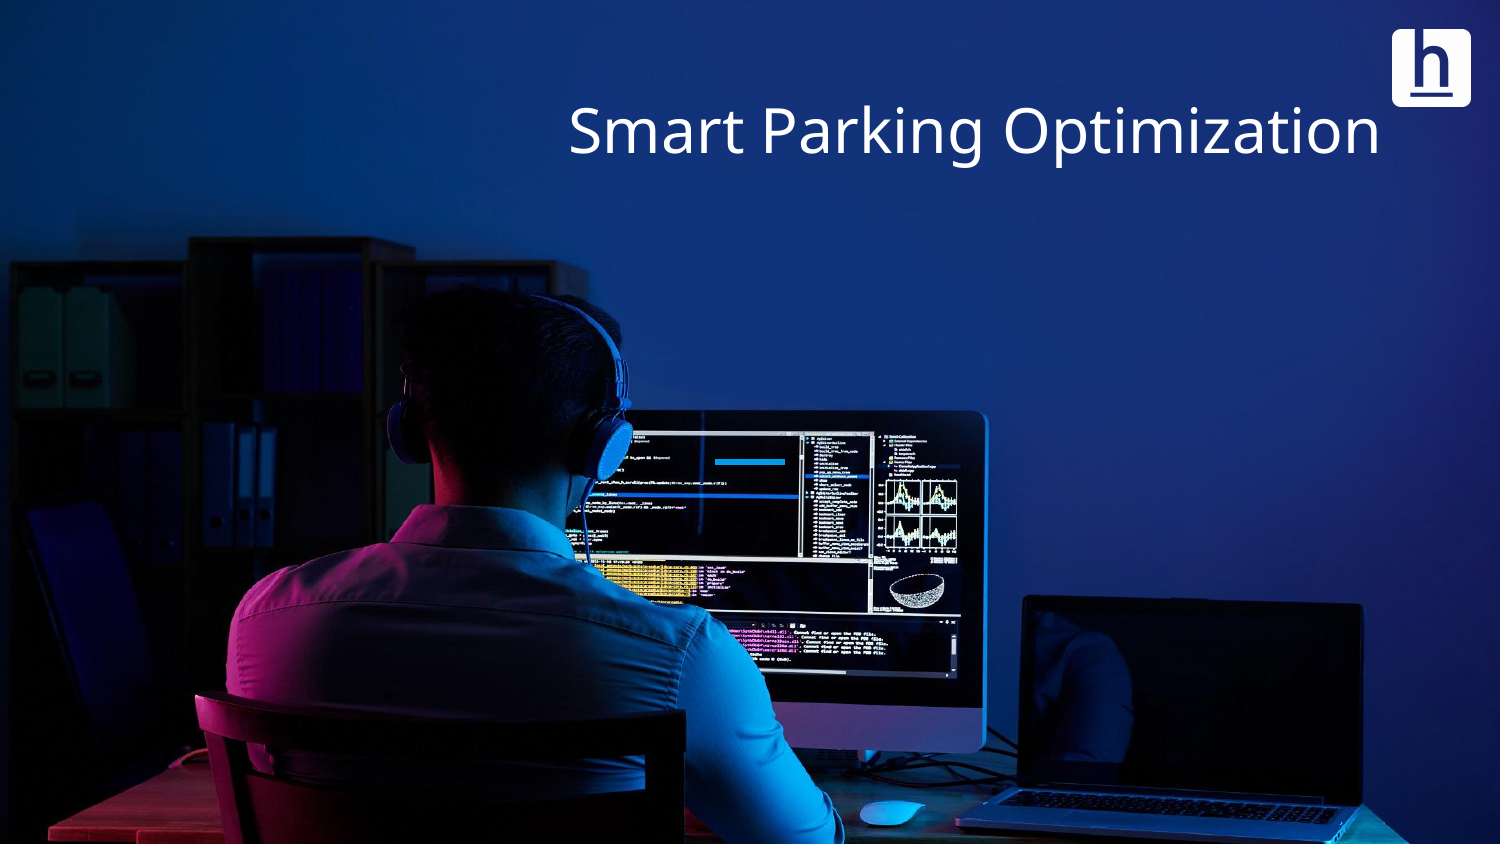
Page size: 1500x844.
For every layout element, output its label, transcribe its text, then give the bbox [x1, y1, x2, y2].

picture [0, 0, 1500, 844]
list Smart Parking Optimization [452, 76, 1500, 216]
